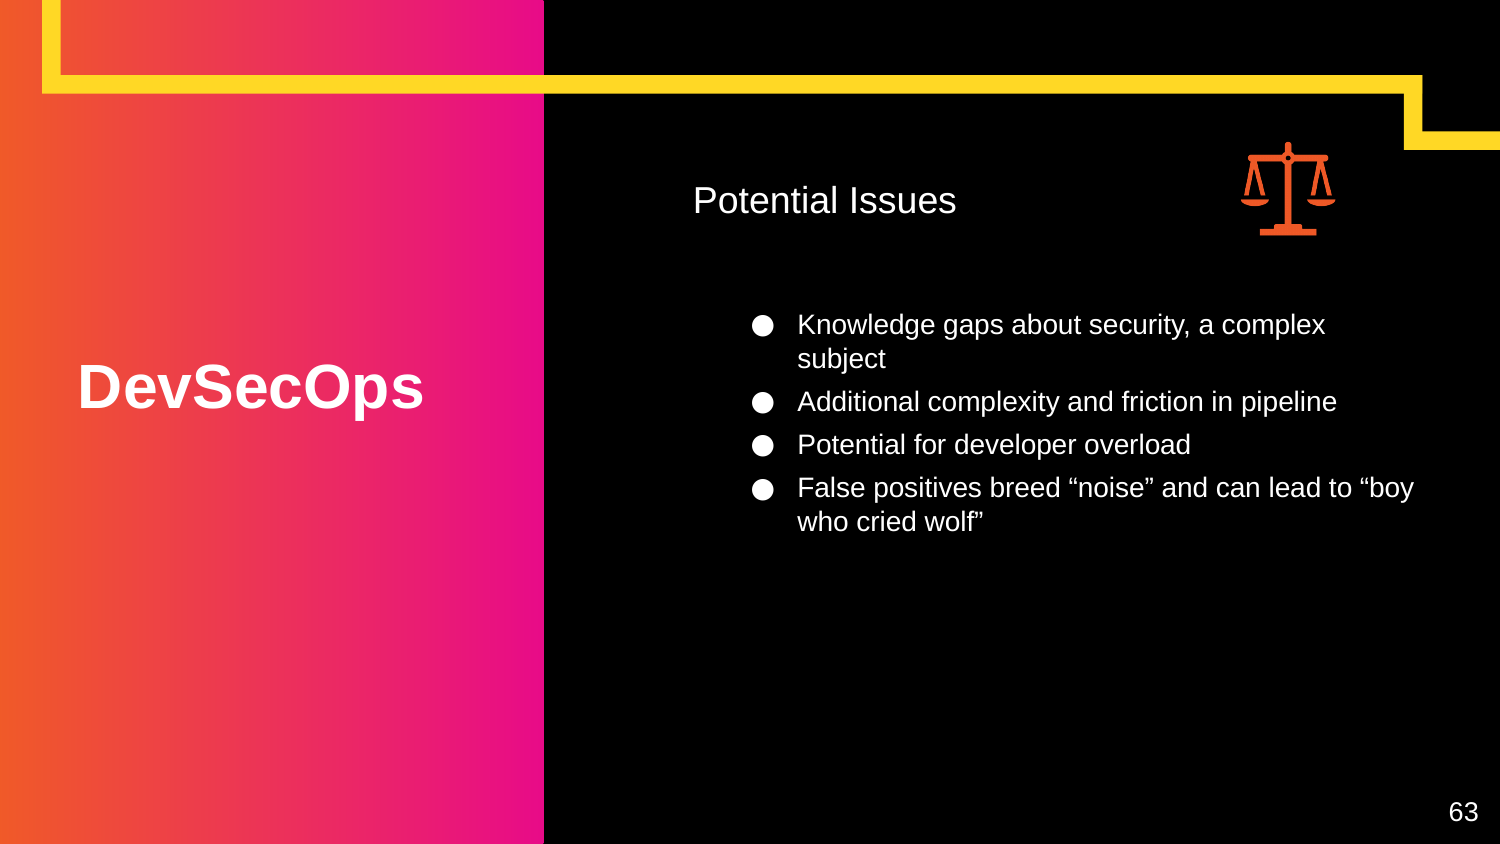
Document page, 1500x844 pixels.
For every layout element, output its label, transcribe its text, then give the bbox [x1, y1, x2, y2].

slide_number 63 [1403, 779, 1494, 844]
text_box Knowledge gaps about security, a complex subject Additional complexity and friction in pipeline Potential for developer overload False positives breed “noise” and can lead to “boy who cried wolf” [722, 298, 1435, 545]
title DevSecOps [42, 343, 433, 430]
picture [1231, 132, 1345, 245]
text_box Potential Issues [681, 162, 1034, 235]
